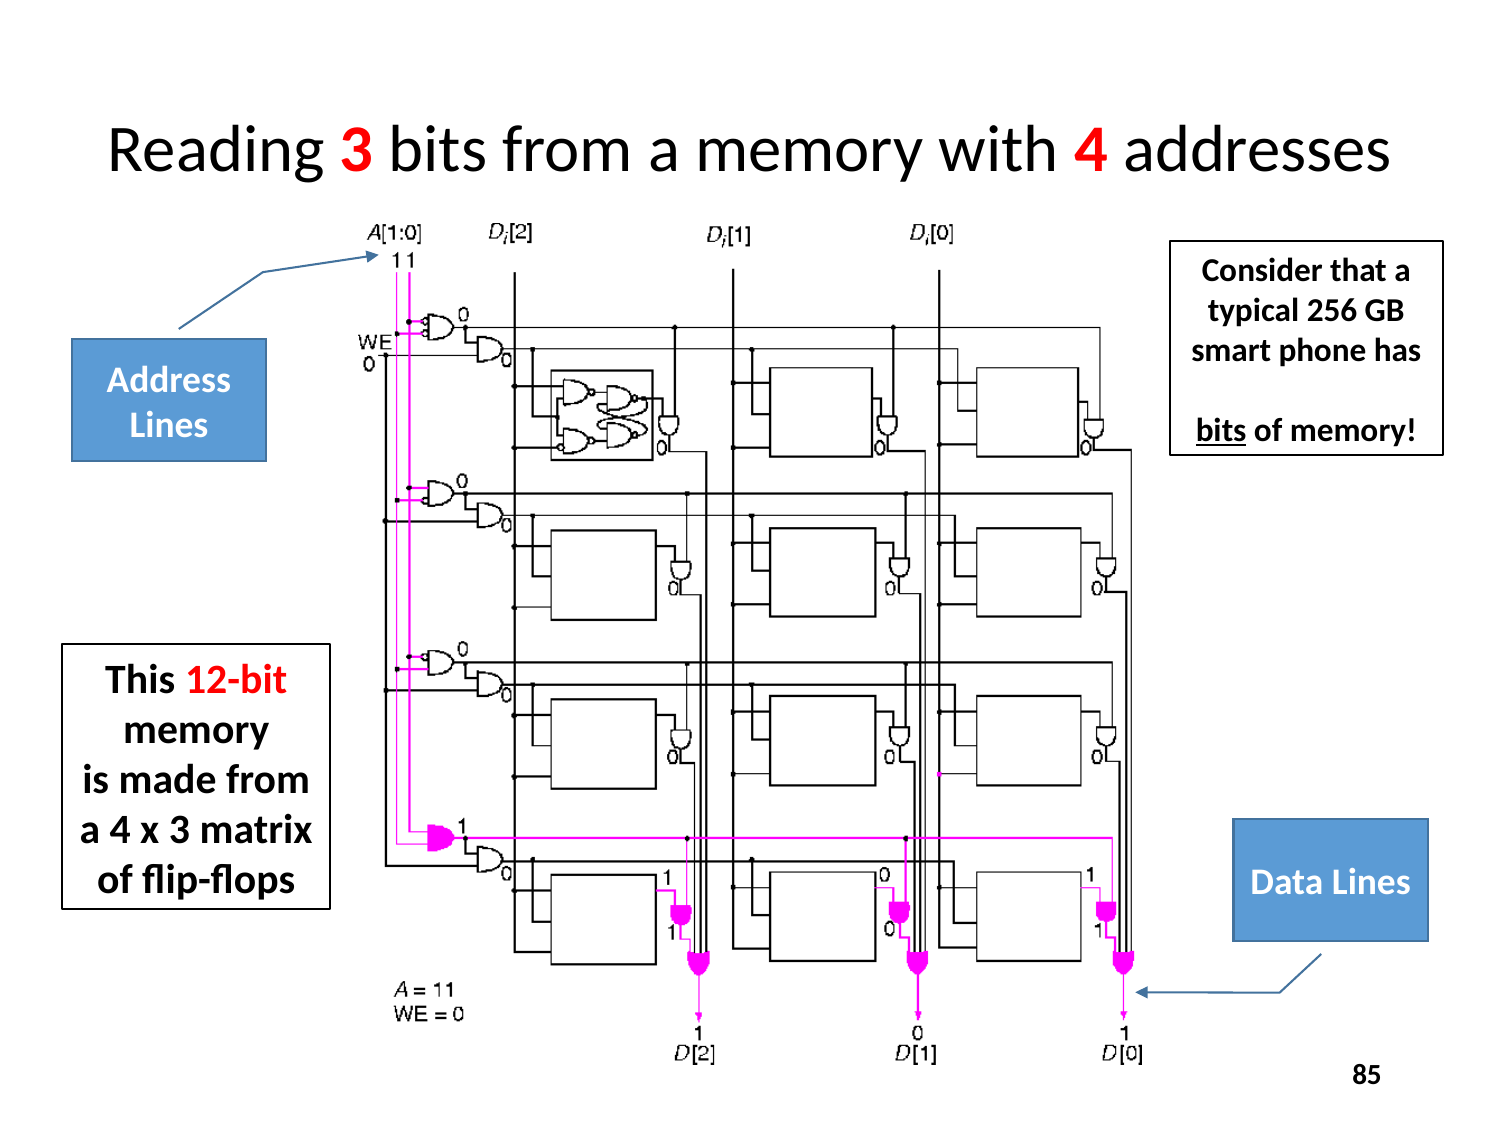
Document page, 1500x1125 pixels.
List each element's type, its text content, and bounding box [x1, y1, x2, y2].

title Reading 3 bits from a memory with 4 addresses [87, 59, 1413, 241]
text_box Address Lines [178, 256, 358, 330]
text_box Data Lines [1232, 818, 1429, 942]
text_box Address Lines [71, 338, 267, 462]
slide_number 85 [1059, 1042, 1397, 1103]
text_box This 12-bit memory is made from a 4 x 3 matrix of flip-flops [62, 644, 331, 909]
text_box Data Lines [1141, 953, 1322, 999]
picture [358, 223, 1142, 1065]
